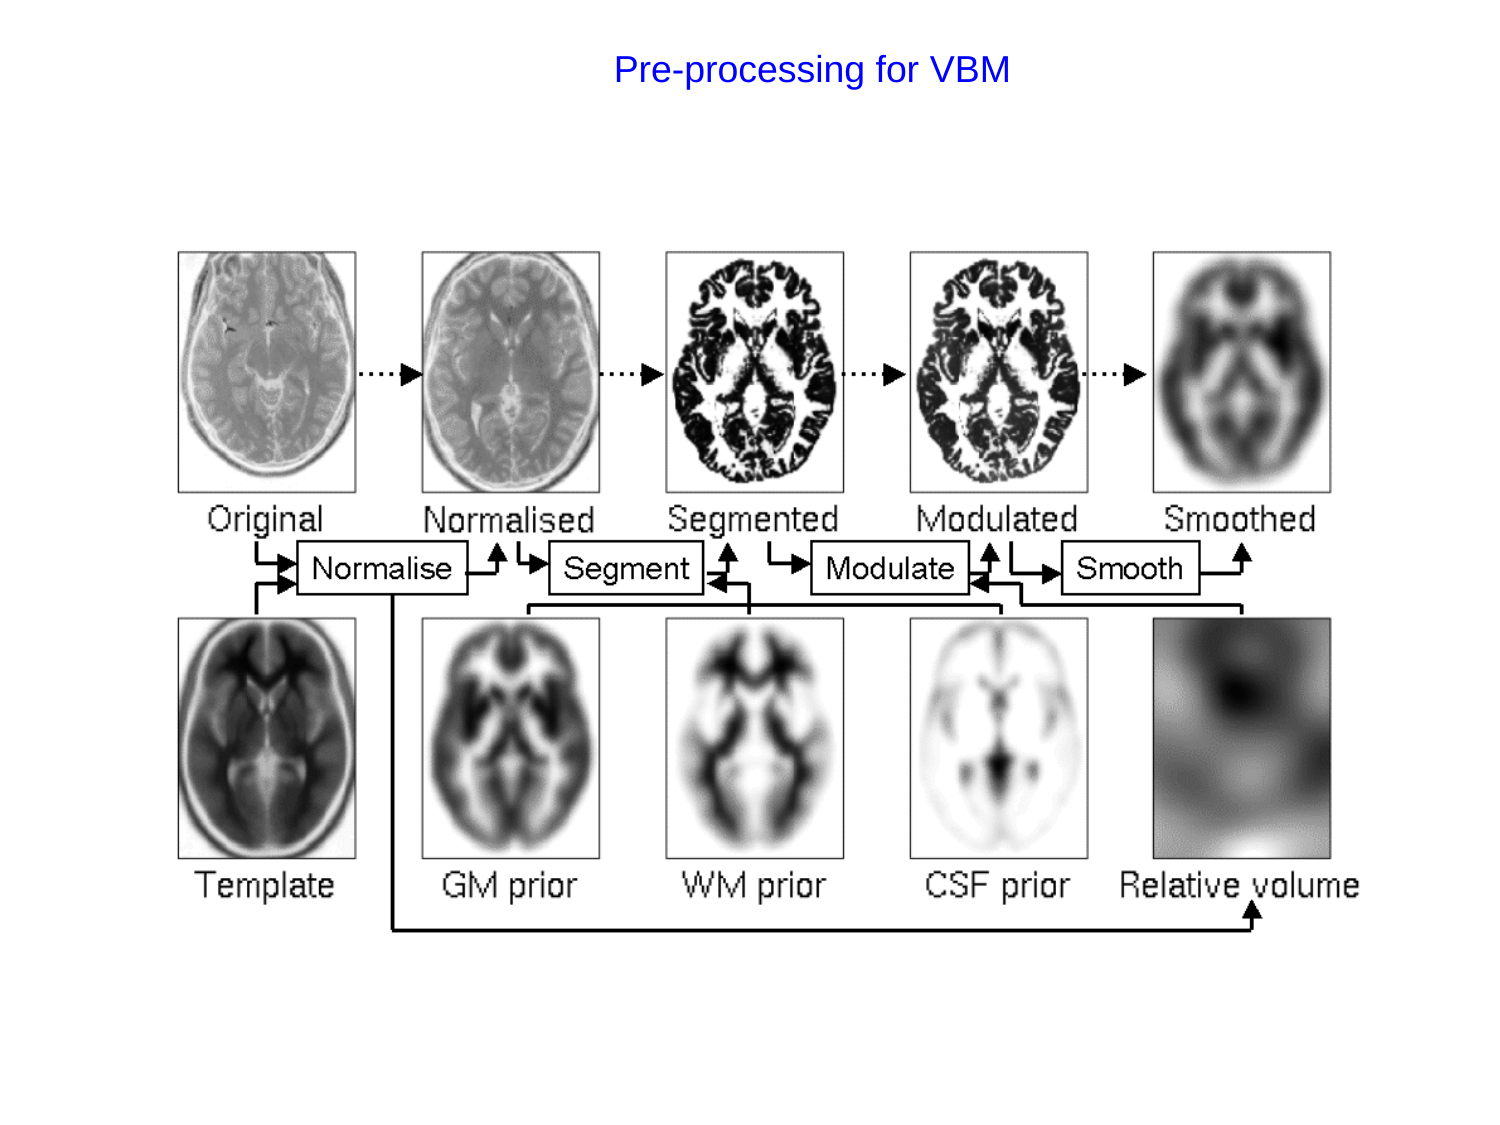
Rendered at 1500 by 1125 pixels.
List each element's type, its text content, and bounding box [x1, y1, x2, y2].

text_box Pre-processing for VBM [37, 37, 1500, 225]
picture [159, 231, 1377, 954]
